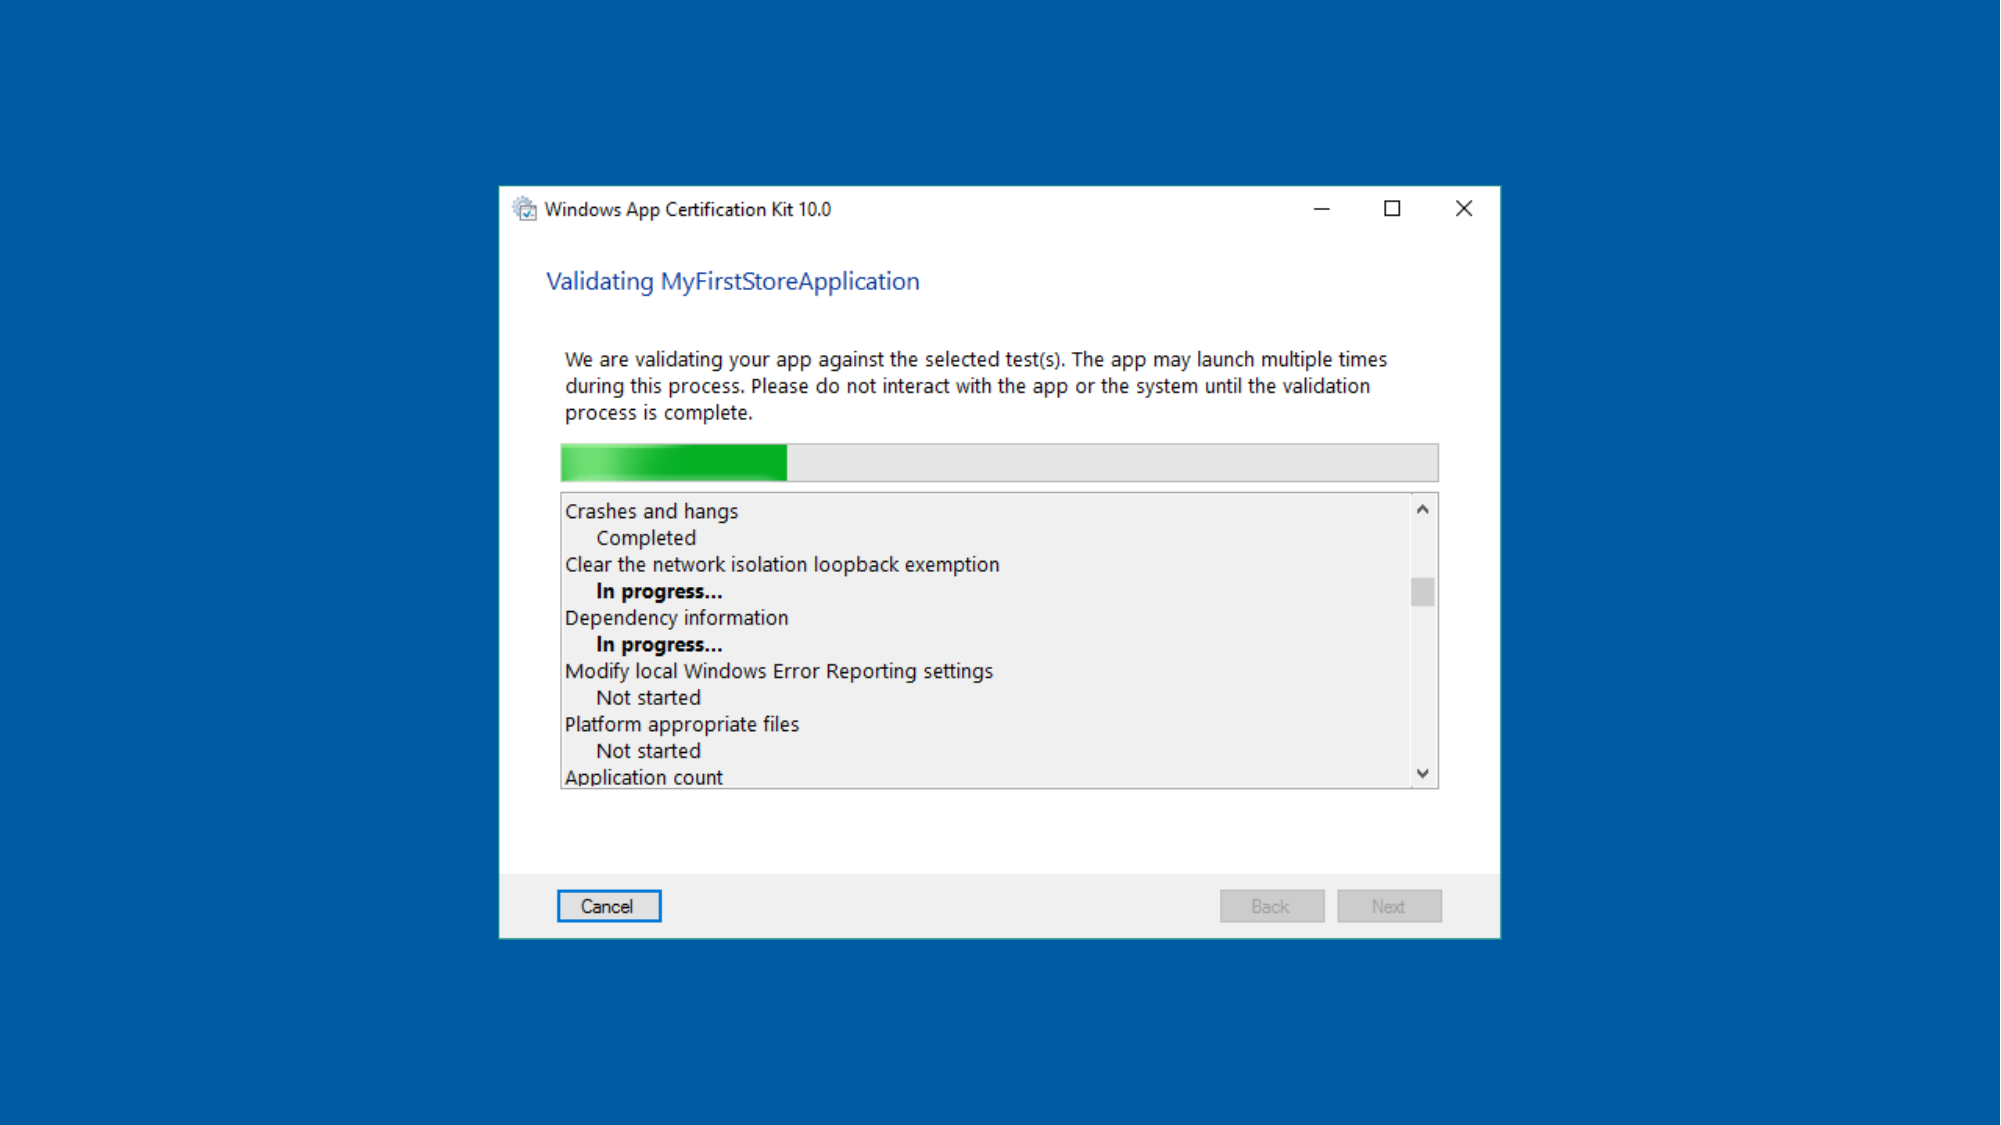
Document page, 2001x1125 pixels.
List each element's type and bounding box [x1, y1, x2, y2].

picture [498, 185, 1502, 940]
